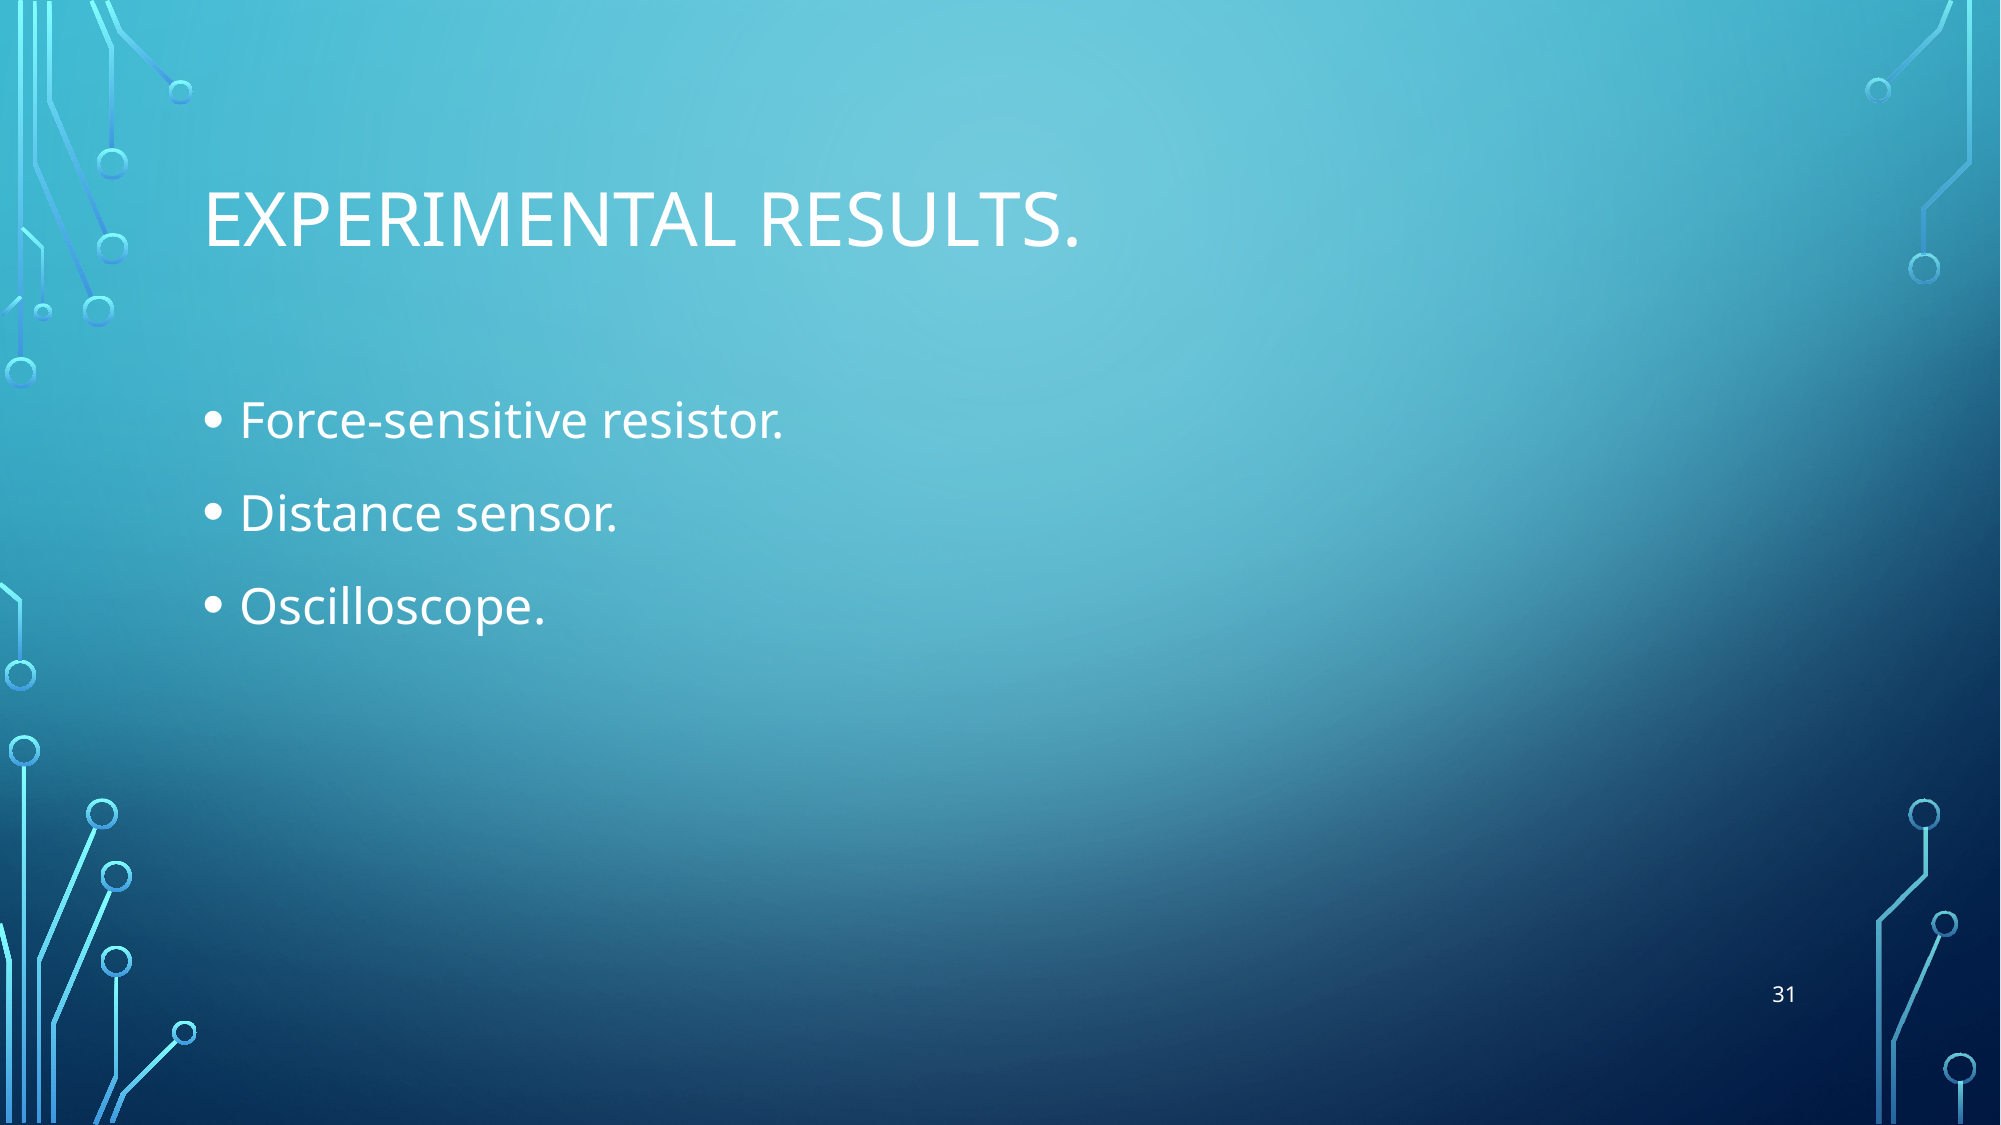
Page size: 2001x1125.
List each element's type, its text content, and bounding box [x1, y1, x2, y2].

list Force-sensitive resistor. Distance sensor. Oscilloscope. [187, 369, 1813, 950]
slide_number 31 [1685, 965, 1813, 1025]
title Experimental results. [187, 101, 1813, 344]
